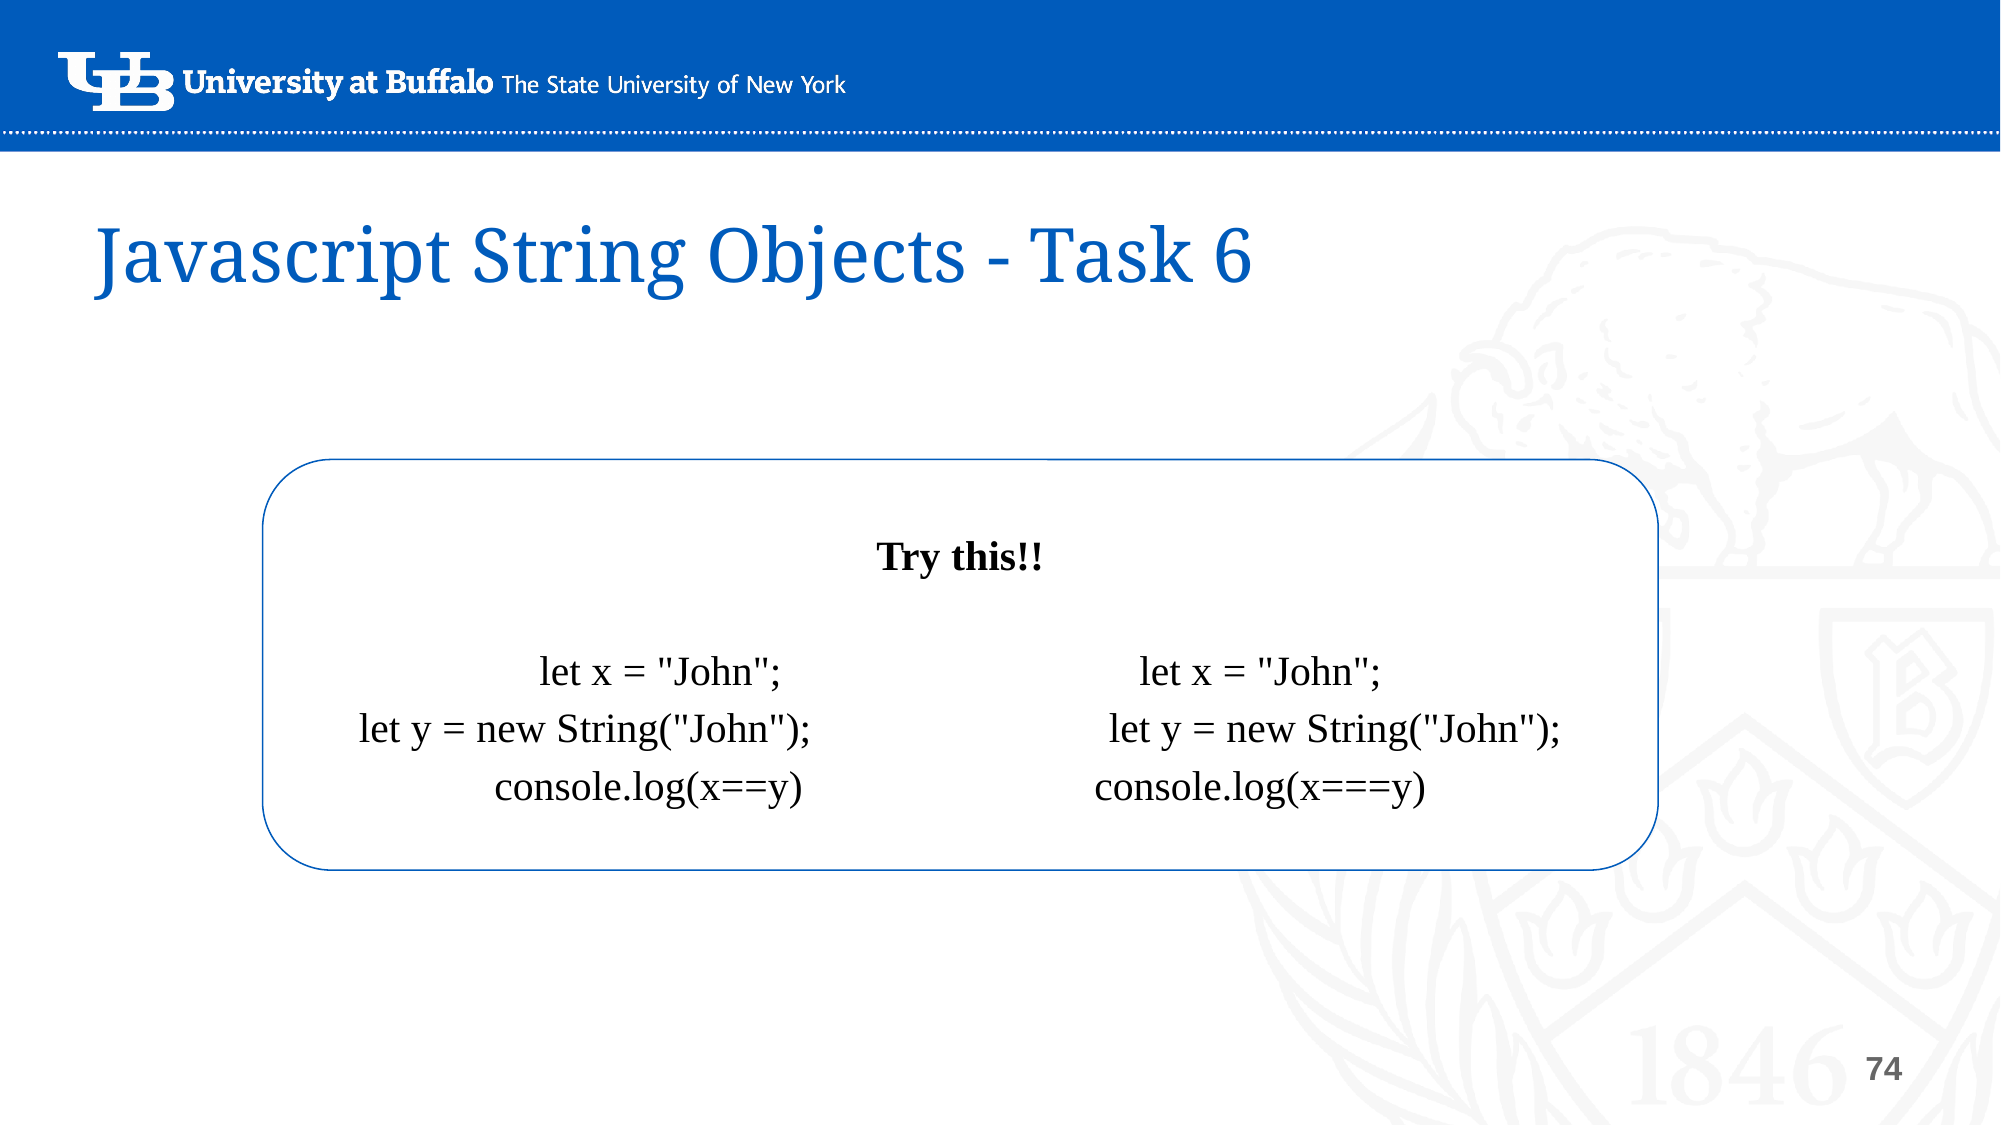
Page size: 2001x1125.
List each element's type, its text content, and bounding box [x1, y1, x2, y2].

footer ‹#› [1242, 1036, 1918, 1097]
picture [0, 0, 2001, 1125]
text_box Try this!! let x = "John"; let x = "John"; let y = new String("John"); let y = new String("John"); console.log(x==y) console.log(x===y) [262, 459, 1659, 871]
text_box Javascript String Objects - Task 6 [80, 202, 1571, 314]
